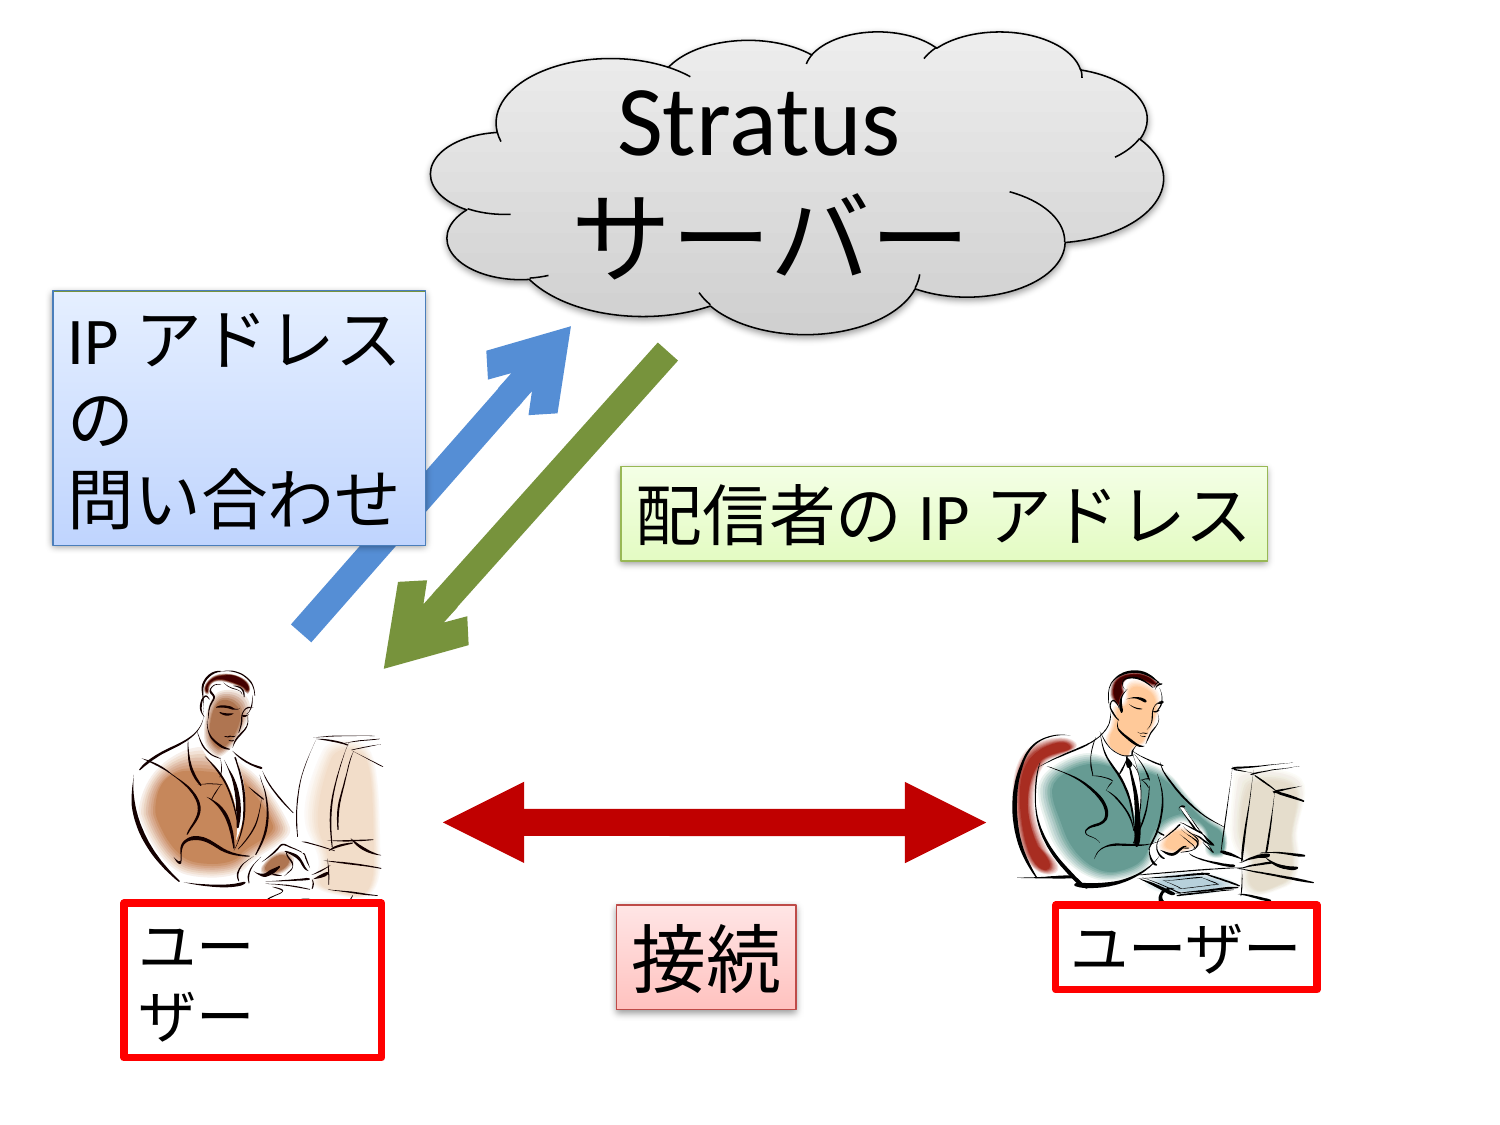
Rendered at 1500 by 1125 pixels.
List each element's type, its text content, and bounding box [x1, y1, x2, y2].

text_box ユーザー [1054, 918, 1319, 992]
text_box IPアドレスの 問い合わせ [52, 290, 426, 546]
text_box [282, 344, 590, 615]
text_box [366, 367, 685, 653]
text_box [123, 668, 384, 990]
text_box 配信者のIPアドレス [688, 466, 1268, 562]
text_box 接続 [616, 904, 797, 1010]
text_box Stratusサーバー [429, 31, 1165, 336]
picture [1009, 668, 1315, 915]
